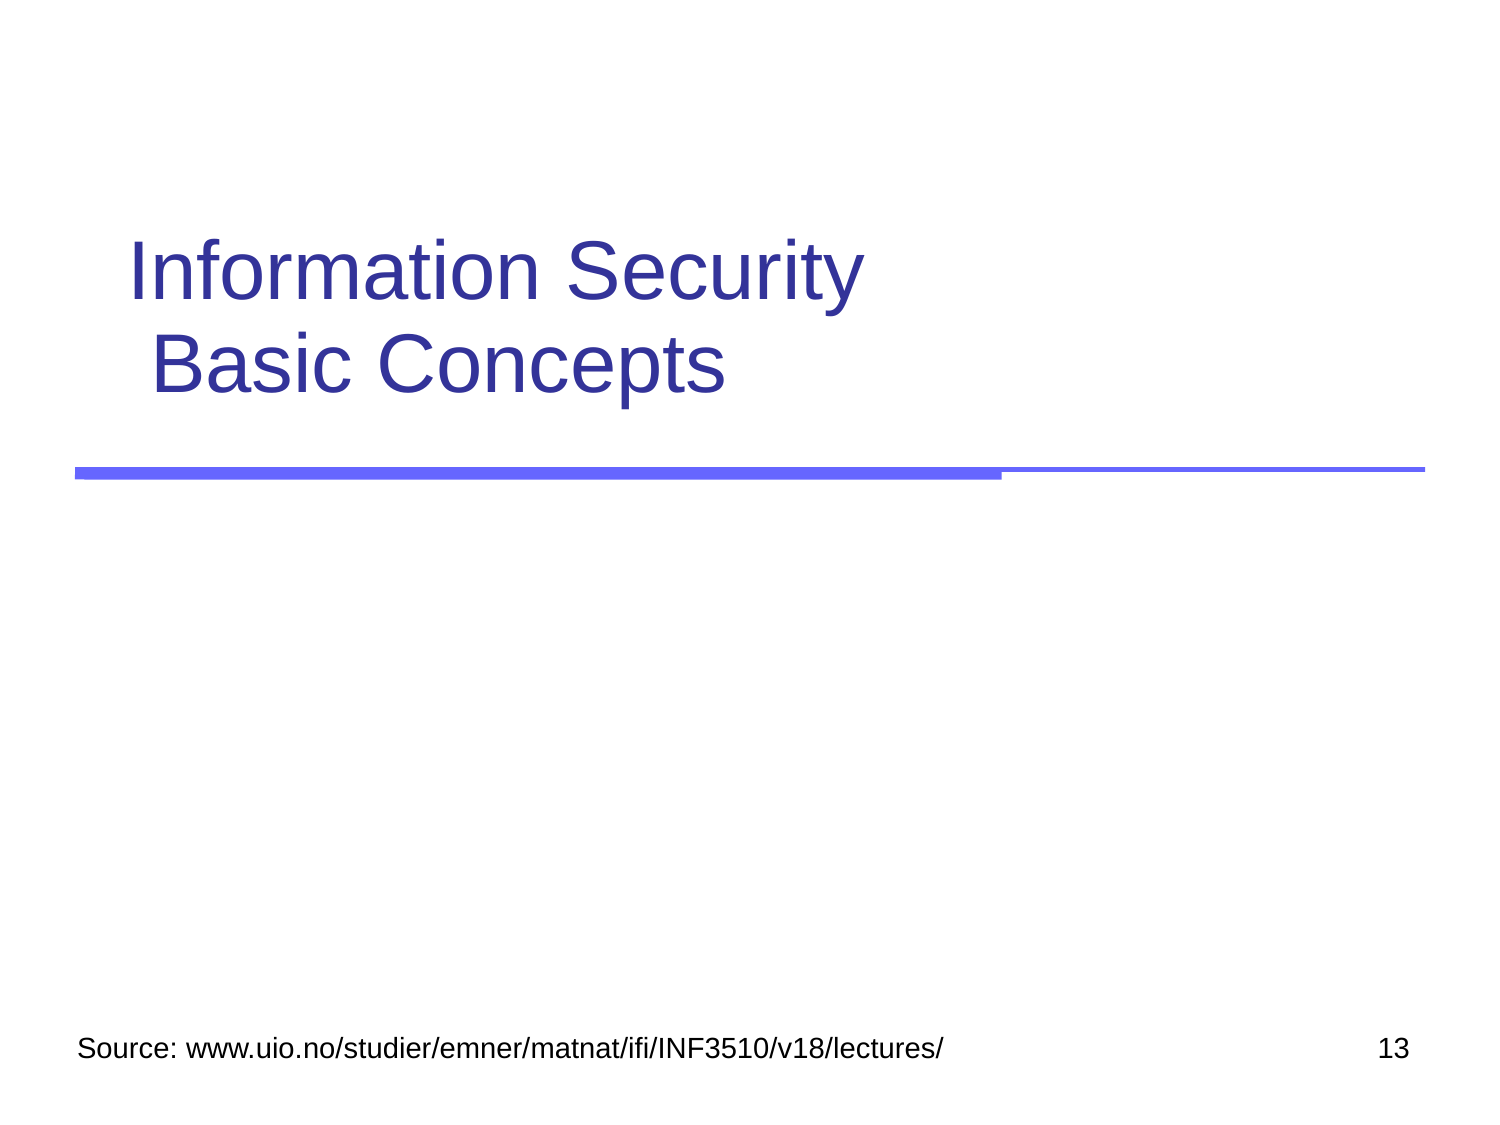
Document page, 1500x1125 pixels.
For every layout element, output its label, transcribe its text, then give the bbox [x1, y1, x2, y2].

footer Source: www.uio.no/studier/emner/matnat/ifi/INF3510/v18/lectures/ [75, 1029, 985, 1050]
title Information Security Basic Concepts [125, 212, 871, 412]
slide_number 13 [1371, 1029, 1417, 1067]
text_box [70, 466, 1428, 481]
